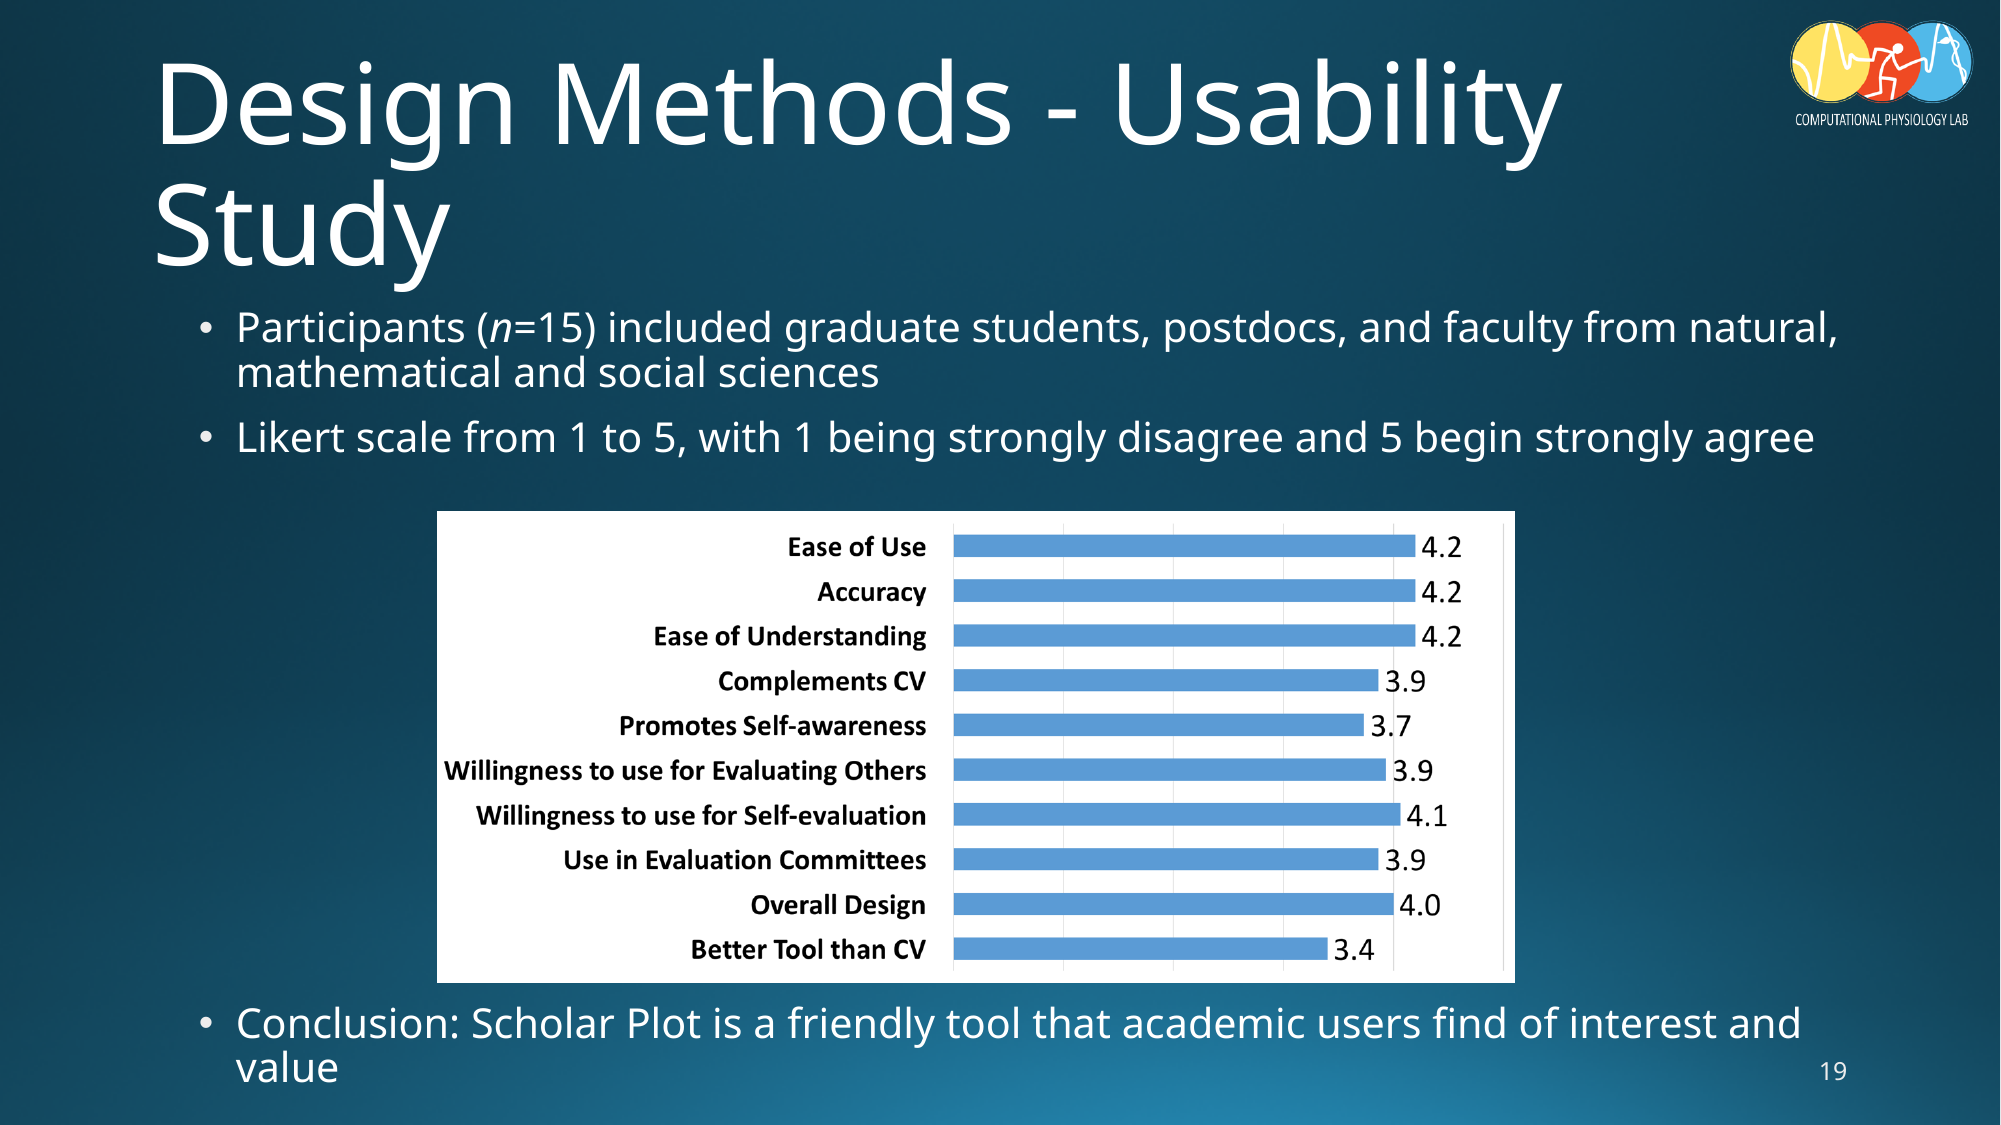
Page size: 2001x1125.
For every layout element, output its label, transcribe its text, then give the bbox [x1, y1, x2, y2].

title Design Methods - Usability Study [137, 59, 1863, 278]
slide_number 19 [1412, 1042, 1863, 1103]
list Participants (n=15) included graduate students, postdocs, and faculty from natural, mathematical and social sciences Likert scale from 1 to 5, with 1 being strongly disagree and 5 begin strongly agree Conclusion: Scholar Plot is a friendly tool that academic users find of interest and value [183, 299, 1863, 1101]
picture [0, 0, 2001, 1125]
